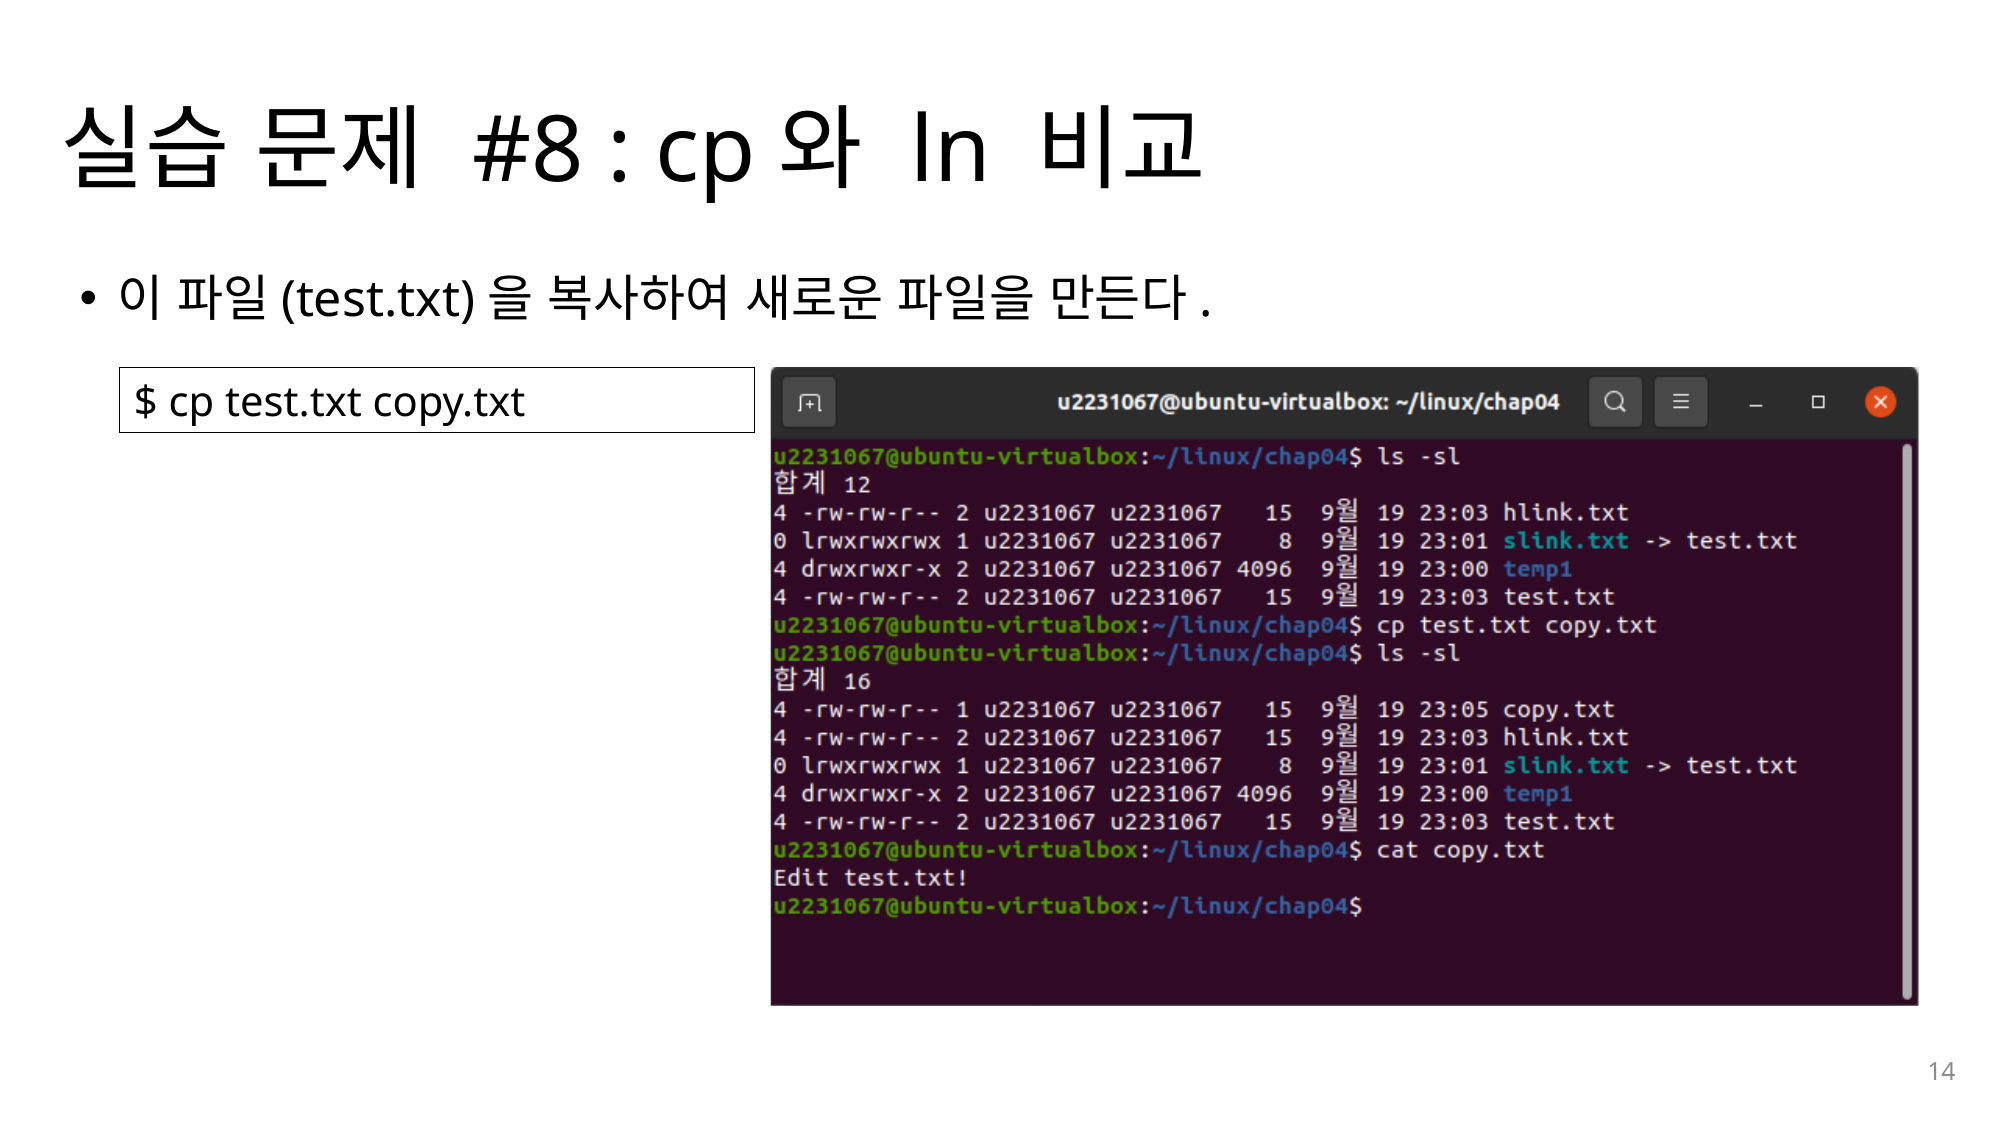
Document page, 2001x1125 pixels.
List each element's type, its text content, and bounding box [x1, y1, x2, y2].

title 실습 문제 #8 : cp와 ln 비교 [45, 42, 1771, 261]
text_box $ cp test.txt copy.txt [119, 367, 755, 433]
picture [770, 367, 1920, 1006]
list 이 파일(test.txt)을 복사하여 새로운 파일을 만든다. [64, 266, 1936, 1012]
slide_number 14 [1520, 1042, 1971, 1103]
